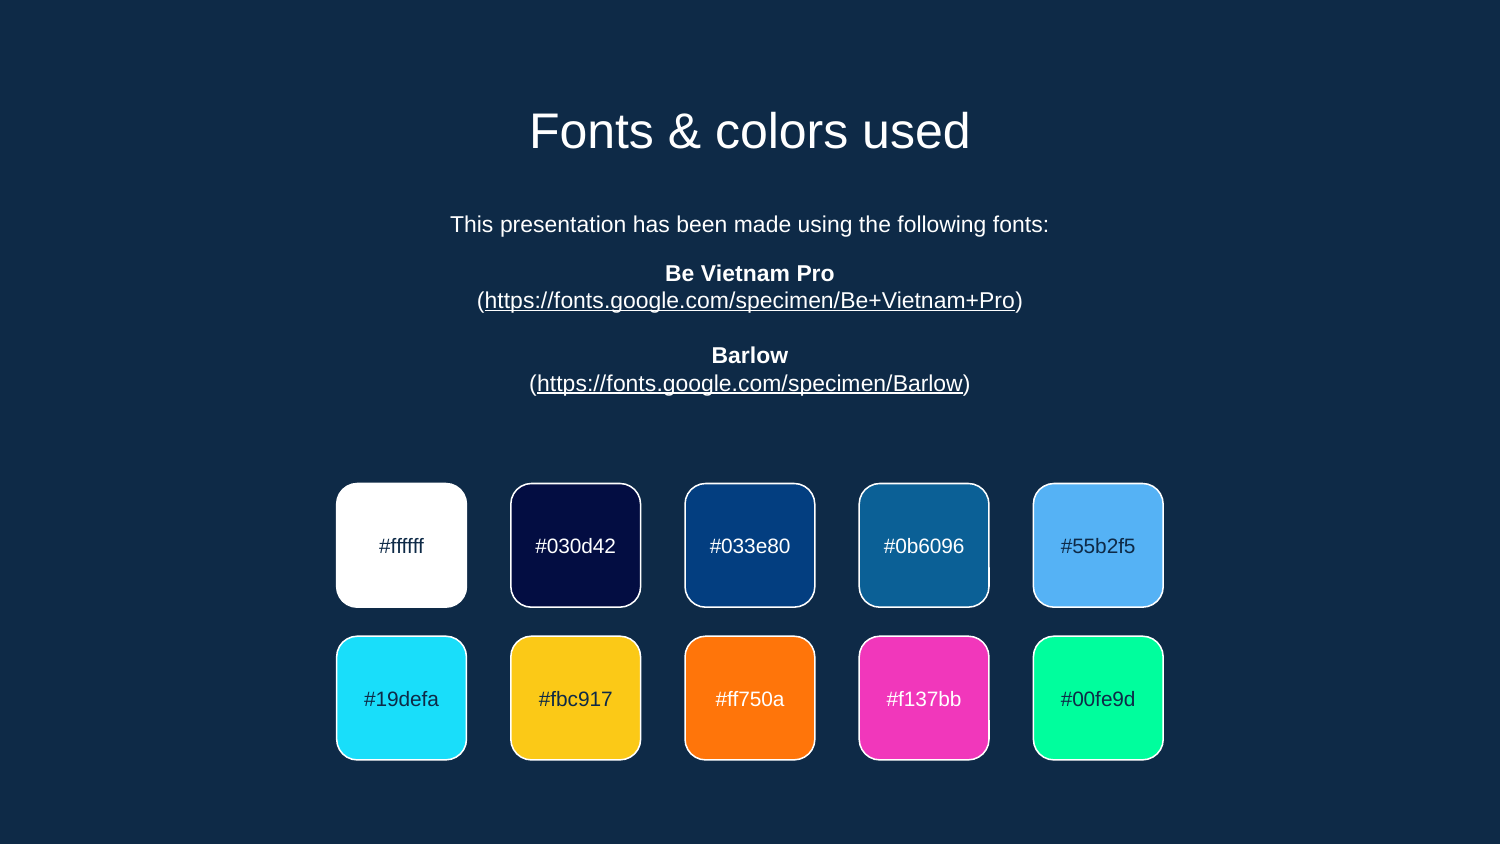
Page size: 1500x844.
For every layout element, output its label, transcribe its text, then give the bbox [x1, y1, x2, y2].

text_box #19defa [336, 661, 467, 735]
text_box [859, 735, 989, 760]
text_box [859, 636, 989, 661]
text_box [859, 483, 989, 509]
text_box [510, 483, 641, 509]
text_box [510, 735, 641, 760]
text_box [1033, 735, 1164, 760]
text_box #ff750a [685, 661, 815, 735]
text_box [1033, 636, 1164, 661]
text_box [685, 636, 815, 661]
text_box [336, 636, 467, 661]
text_box [685, 735, 815, 760]
text_box #fbc917 [510, 661, 641, 735]
text_box [1033, 483, 1164, 509]
text_box #ffffff [336, 509, 467, 582]
text_box [859, 582, 989, 608]
text_box [336, 582, 467, 608]
text_box #55b2f5 [1033, 509, 1164, 582]
text_box This presentation has been made using the following fonts: Be Vietnam Pro (https://fonts.google.com/specimen/Be+Vietnam+Pro) Barlow (https://fonts.google.com/specimen/Barlow) [118, 194, 1382, 436]
text_box [336, 483, 467, 509]
text_box [1033, 582, 1164, 608]
text_box [510, 636, 641, 661]
text_box [510, 582, 641, 608]
text_box #00fe9d [1033, 661, 1164, 735]
text_box [685, 483, 815, 509]
text_box #033e80 [685, 509, 815, 582]
text_box #f137bb [859, 661, 989, 735]
text_box [336, 735, 467, 760]
text_box [685, 582, 815, 608]
text_box #0b6096 [859, 509, 989, 582]
text_box #030d42 [510, 509, 641, 582]
title Fonts & colors used [118, 83, 1382, 163]
